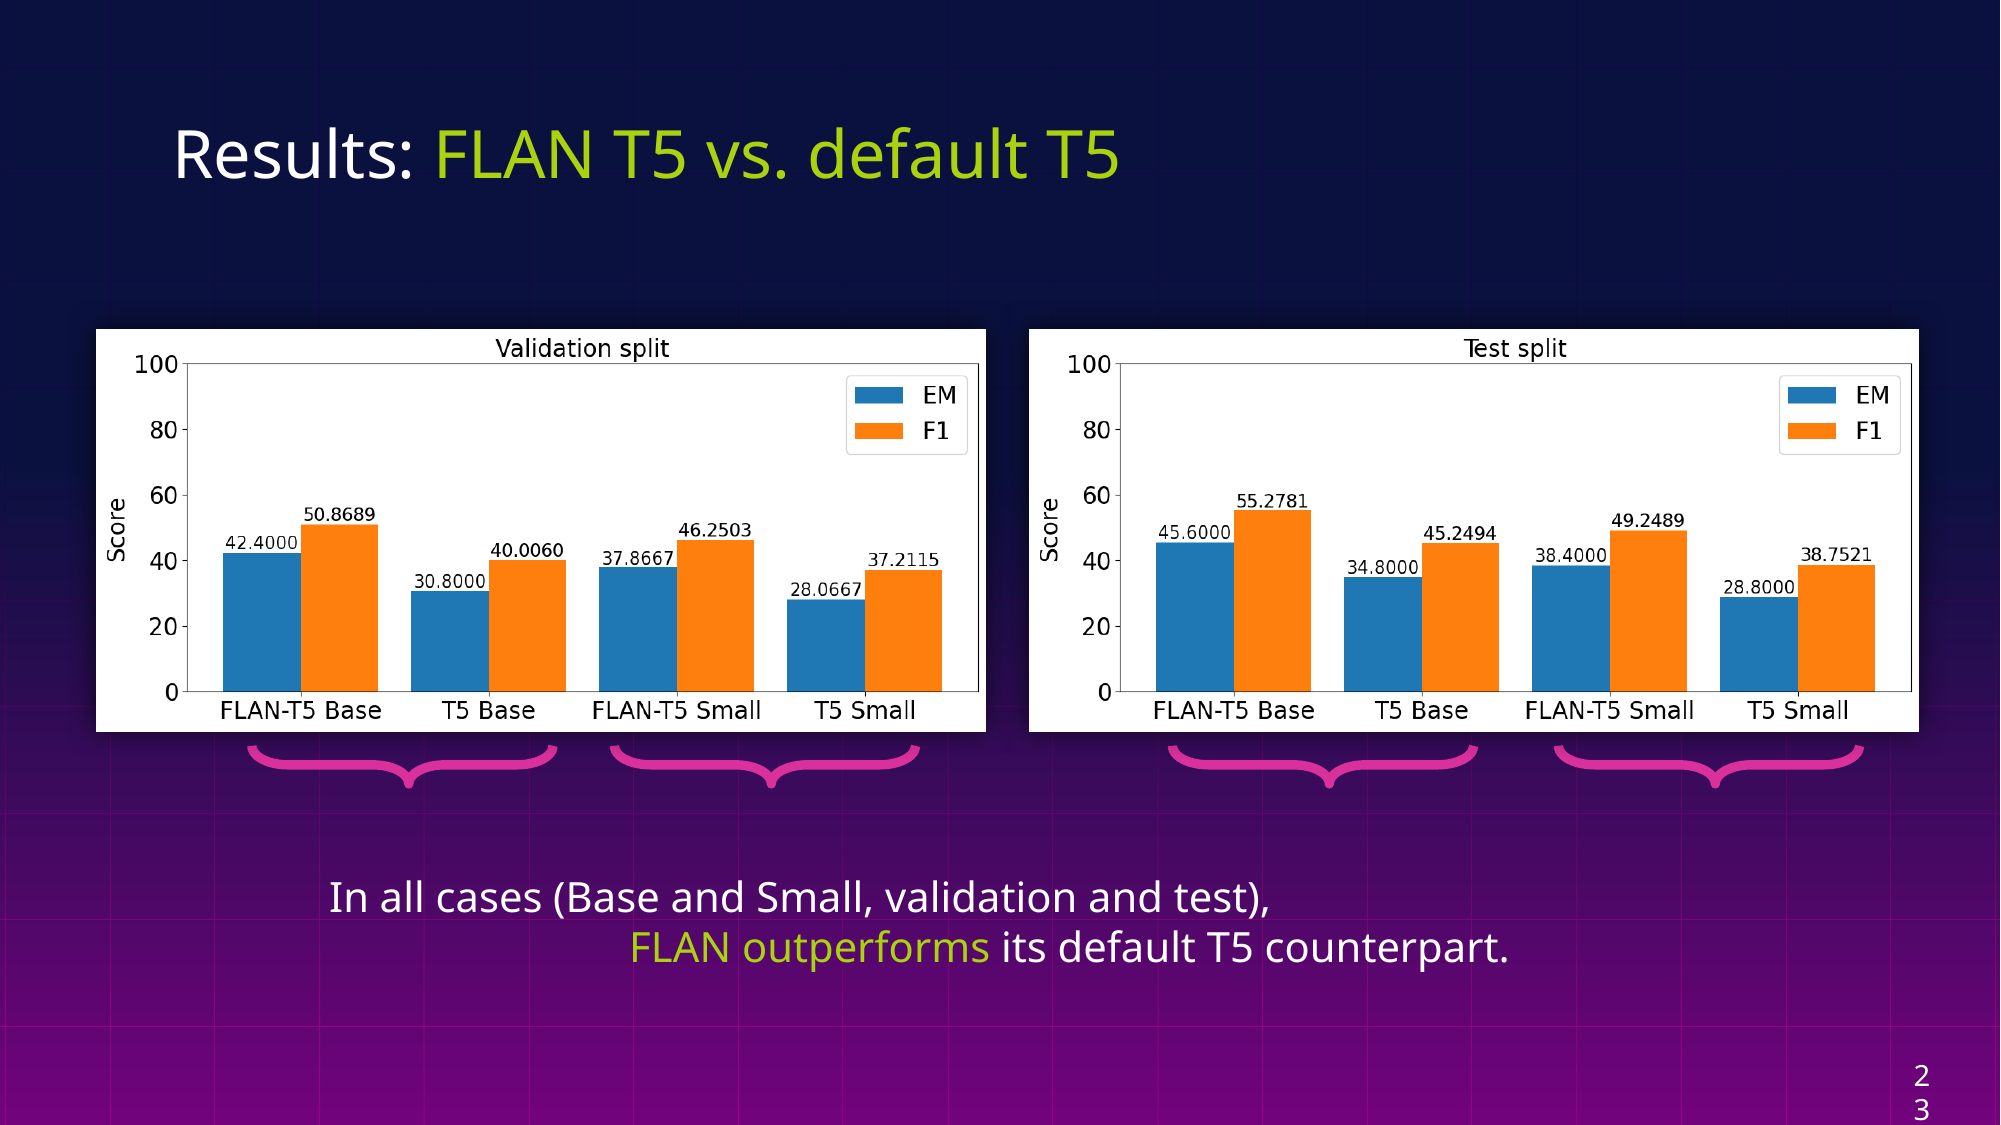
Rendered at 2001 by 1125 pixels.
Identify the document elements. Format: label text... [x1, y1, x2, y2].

text_box In all cases (Base and Small, validation and test), FLAN outperforms its default T5 counterpart. [314, 863, 1525, 978]
picture [0, 0, 2000, 1125]
text_box [1560, 753, 1858, 785]
text_box [253, 753, 552, 785]
text_box [616, 753, 914, 785]
text_box 23 [1898, 1049, 1962, 1125]
text_box [1174, 753, 1472, 785]
title Results: FLAN T5 vs. default T5 [157, 97, 1843, 223]
